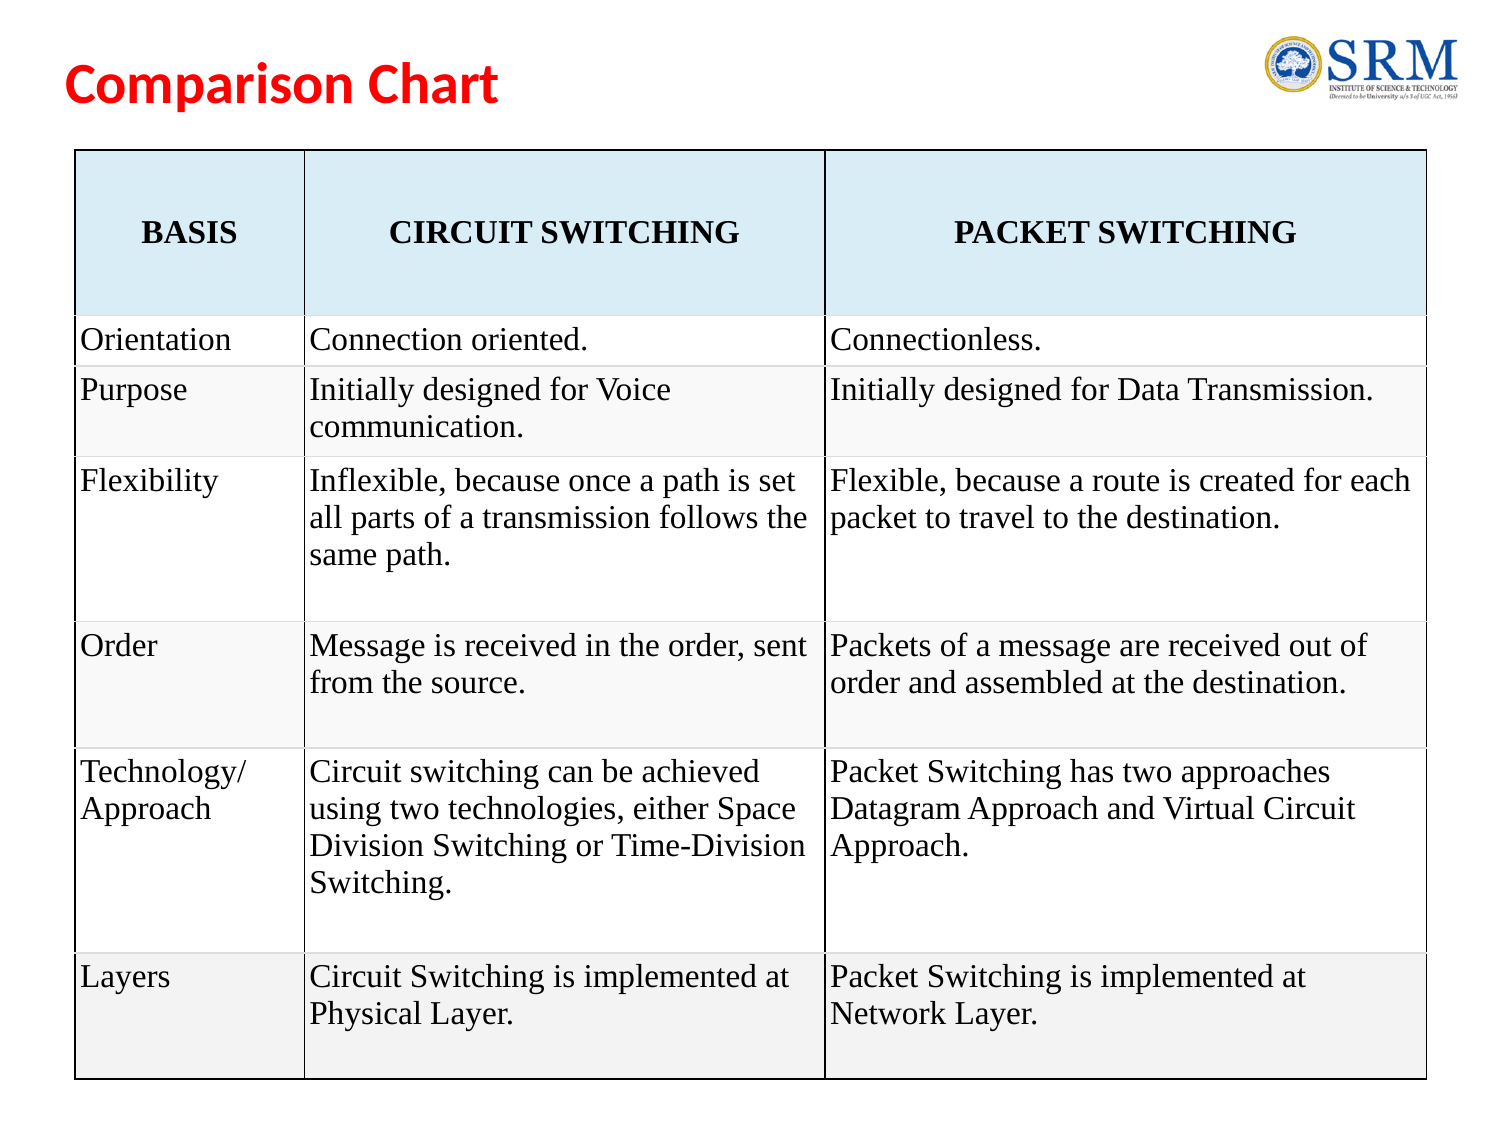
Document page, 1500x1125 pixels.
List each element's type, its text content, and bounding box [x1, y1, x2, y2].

table_cell Orientation [76, 316, 304, 365]
table_cell Packet Switching is implemented at Network Layer. [826, 954, 1426, 1078]
text_box Comparison Chart [50, 37, 521, 124]
table_cell Message is received in the order, sent from the source. [305, 622, 824, 747]
table_cell Initially designed for Voice communication. [305, 367, 824, 456]
table_cell Connection oriented. [305, 316, 824, 365]
table_cell Initially designed for Data Transmission. [826, 367, 1426, 456]
table_cell Purpose [76, 367, 304, 456]
picture [1262, 24, 1463, 108]
table_cell Flexibility [76, 457, 304, 621]
table_cell Packet Switching has two approaches Datagram Approach and Virtual Circuit Approach. [826, 749, 1426, 952]
table_cell Order [76, 622, 304, 747]
table_cell Connectionless. [826, 316, 1426, 365]
table_header PACKET SWITCHING [826, 151, 1426, 315]
table_cell Circuit switching can be achieved using two technologies, either Space Division Switching or Time-Division Switching. [305, 749, 824, 952]
table_cell Technology/Approach [76, 749, 304, 952]
table_cell Packets of a message are received out of order and assembled at the destination. [826, 622, 1426, 747]
table_header BASIS [76, 151, 304, 315]
table_header CIRCUIT SWITCHING [305, 151, 824, 315]
table_cell Inflexible, because once a path is set all parts of a transmission follows the same path. [305, 457, 824, 621]
table_cell Circuit Switching is implemented at Physical Layer. [305, 954, 824, 1078]
table_cell Layers [76, 954, 304, 1078]
table_cell Flexible, because a route is created for each packet to travel to the destination. [826, 457, 1426, 621]
